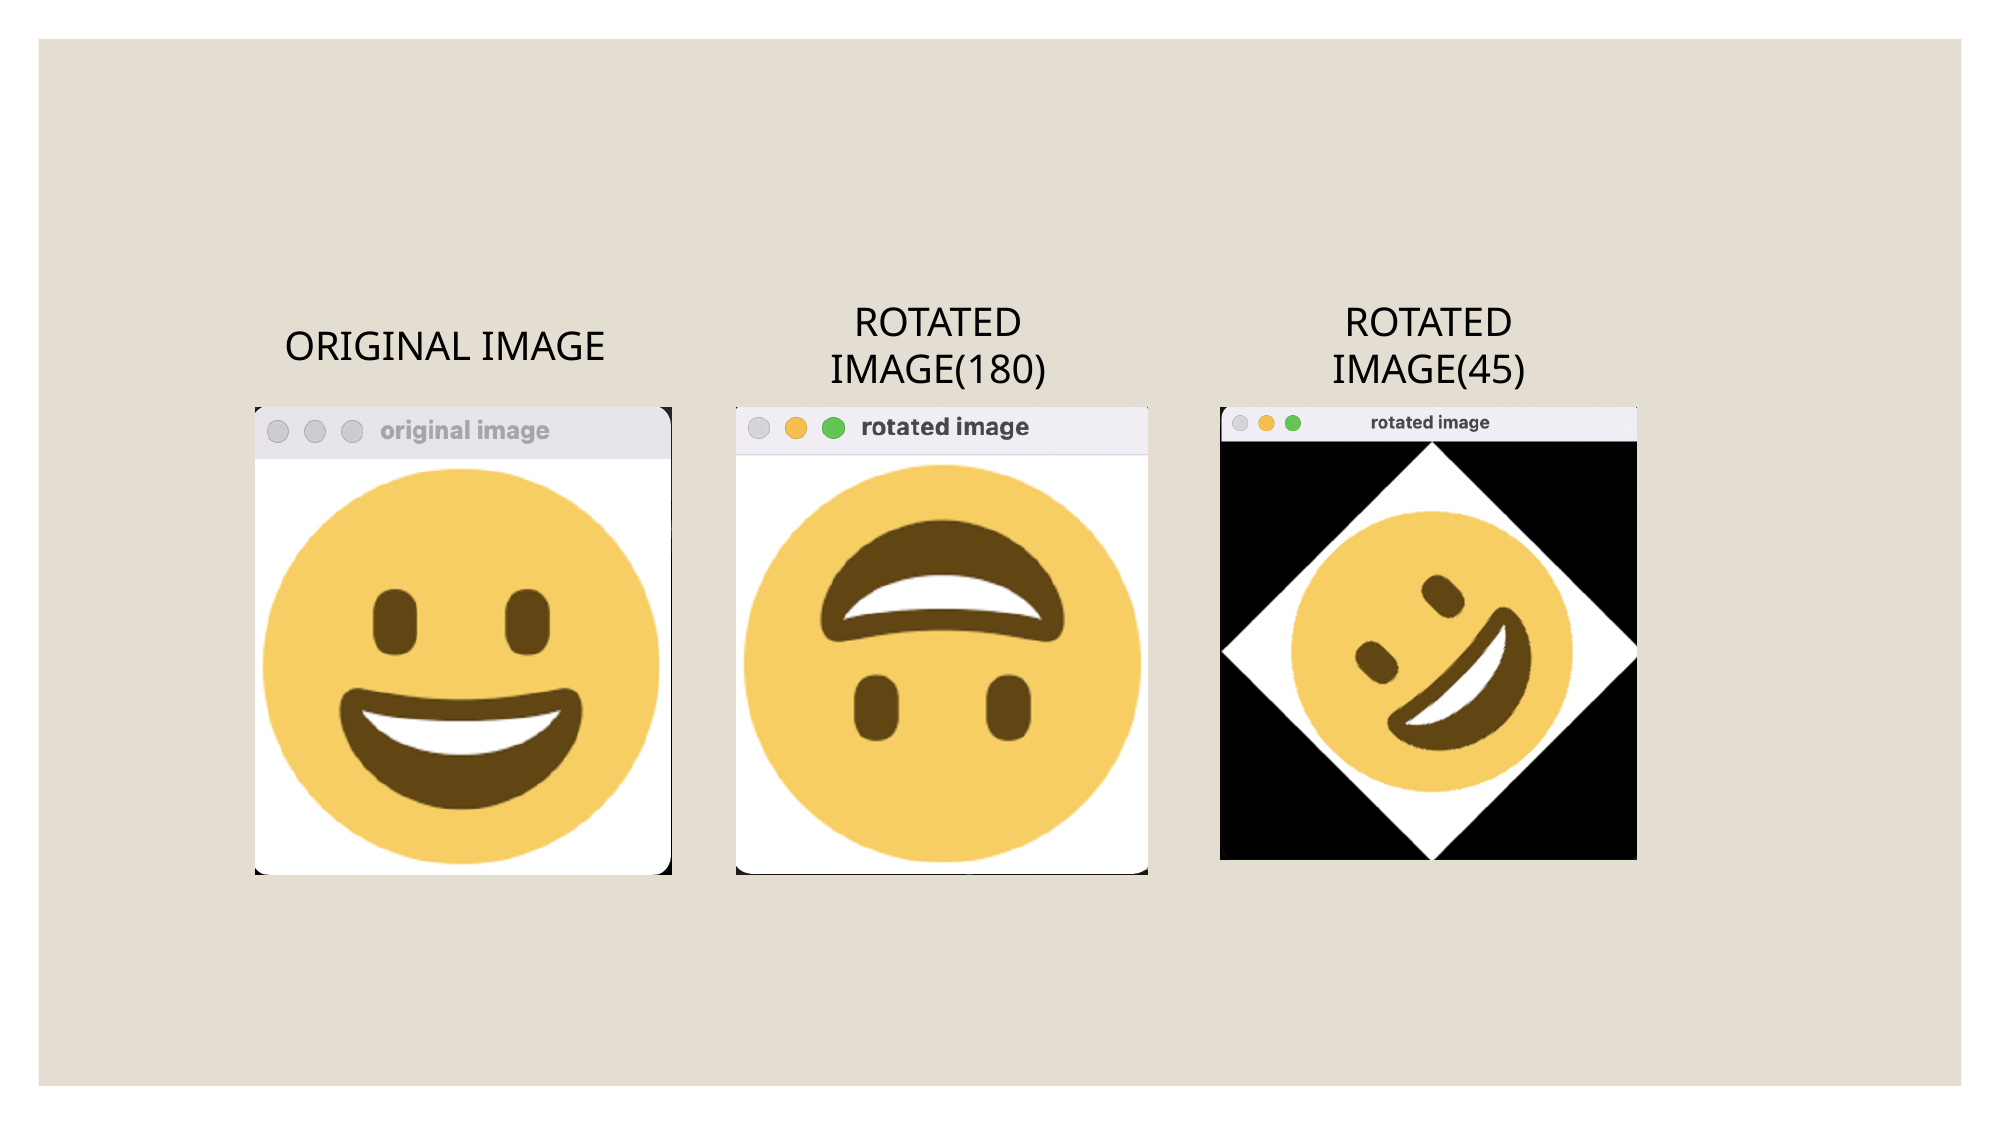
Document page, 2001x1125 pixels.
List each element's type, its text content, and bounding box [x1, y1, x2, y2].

text_box ROTATED IMAGE(45) [1222, 281, 1635, 405]
text_box ROTATED IMAGE(180) [732, 281, 1144, 407]
text_box ORIGINAL IMAGE [269, 305, 656, 384]
picture [736, 407, 1149, 876]
picture [1220, 407, 1637, 861]
picture [255, 407, 672, 876]
